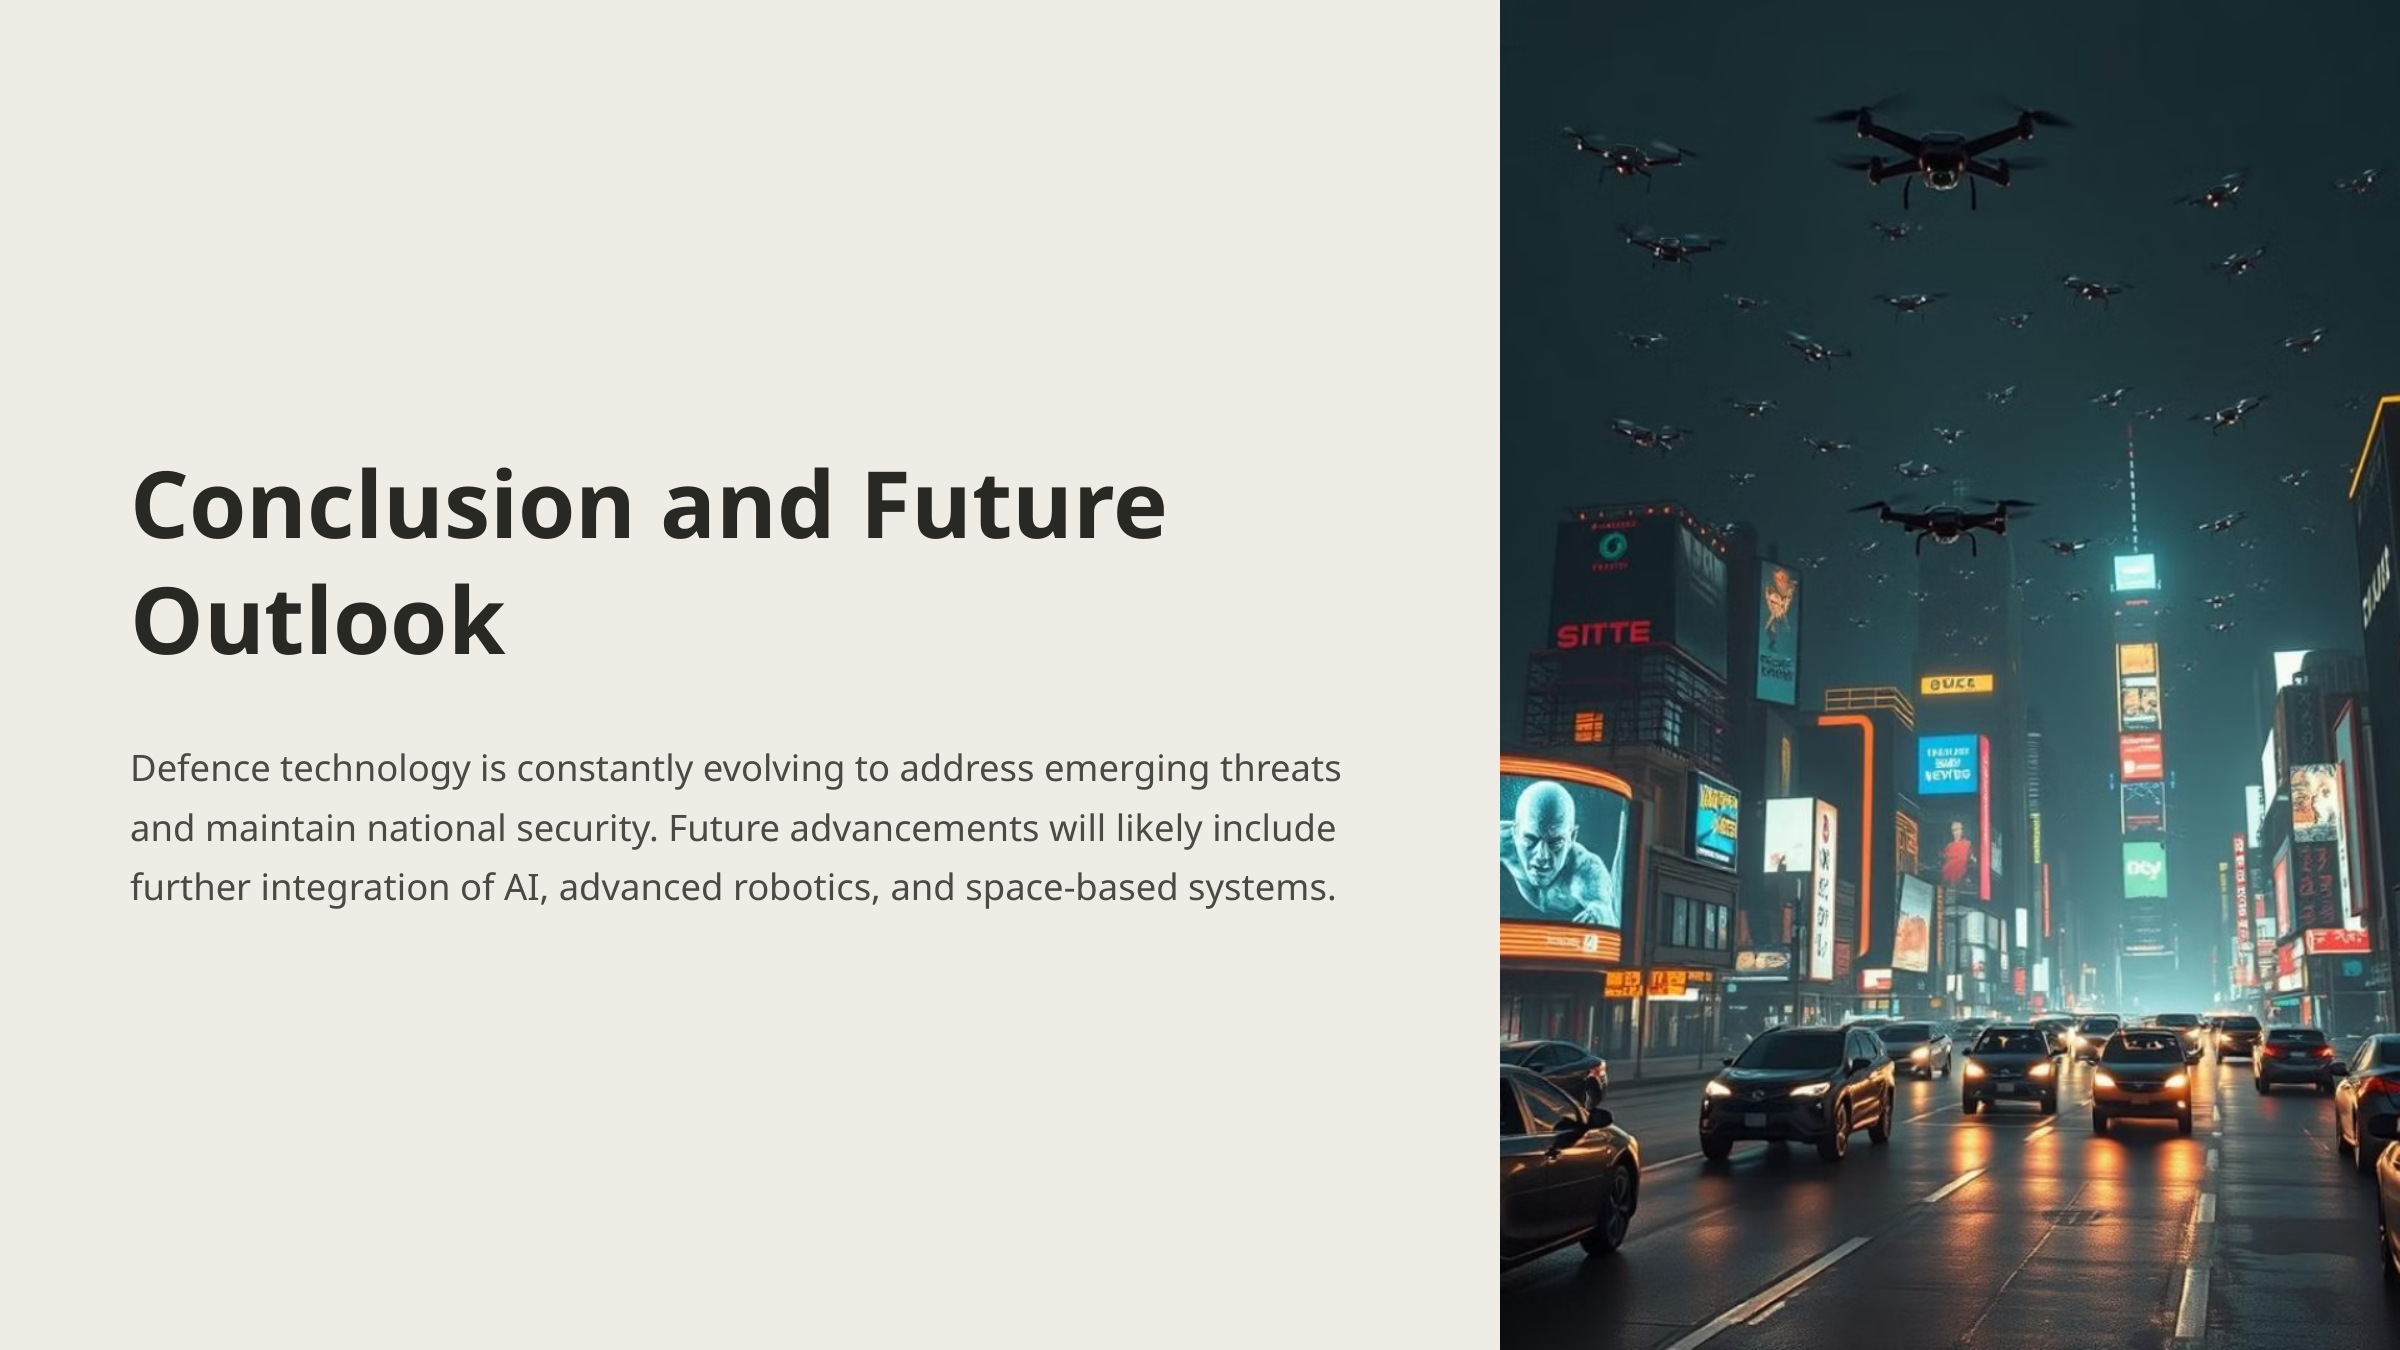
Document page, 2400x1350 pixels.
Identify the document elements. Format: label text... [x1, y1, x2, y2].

picture [1499, 0, 2400, 1350]
text_box Defence technology is constantly evolving to address emerging threats and maintain national security. Future advancements will likely include further integration of AI, advanced robotics, and space-based systems. [130, 729, 1370, 909]
text_box Conclusion and Future Outlook [130, 441, 1370, 674]
